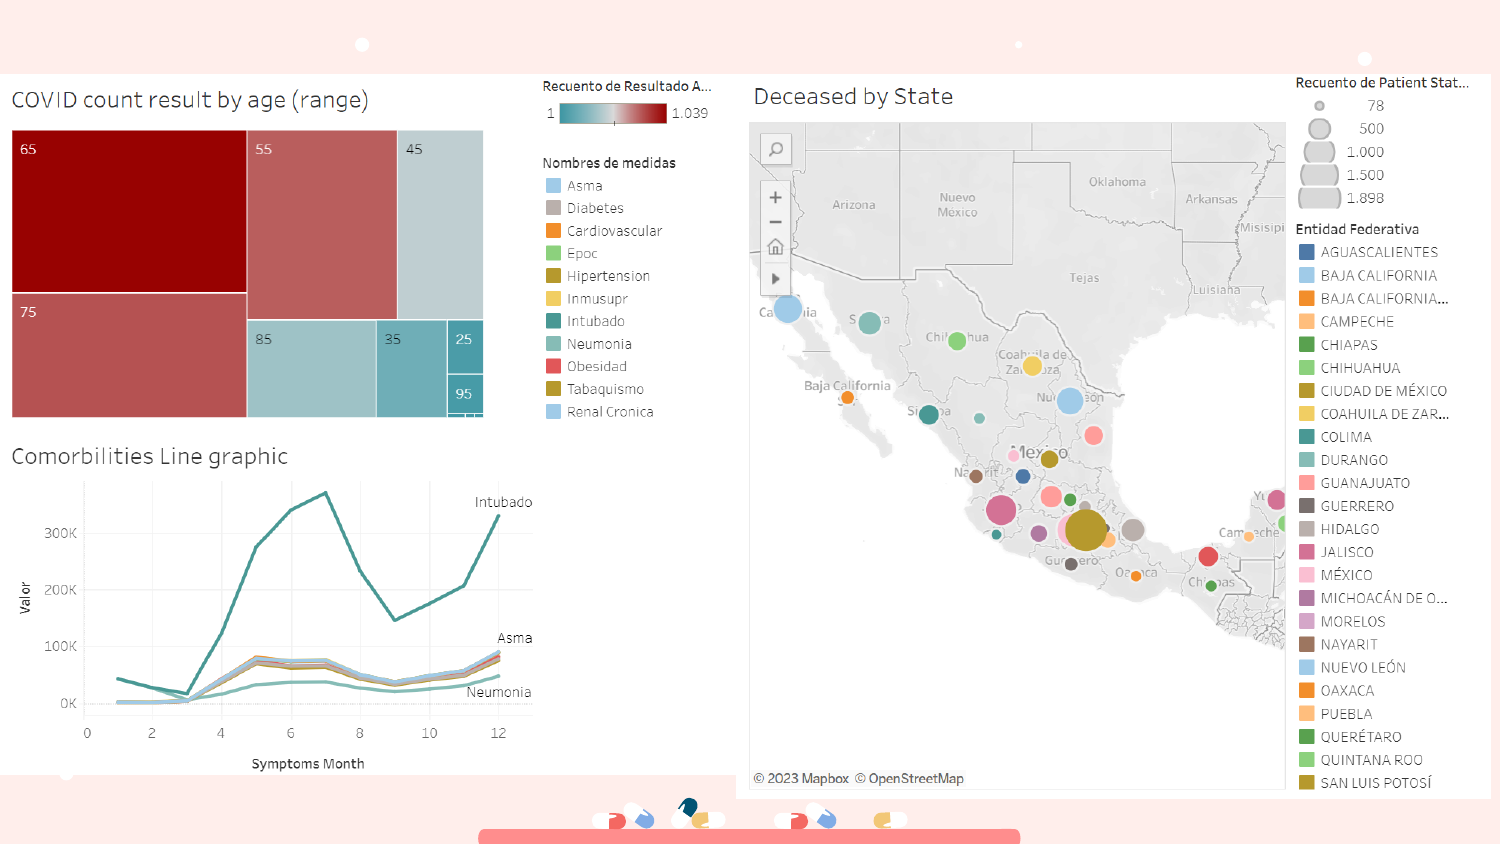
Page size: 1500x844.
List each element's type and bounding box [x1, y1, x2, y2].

picture [0, 74, 1491, 800]
